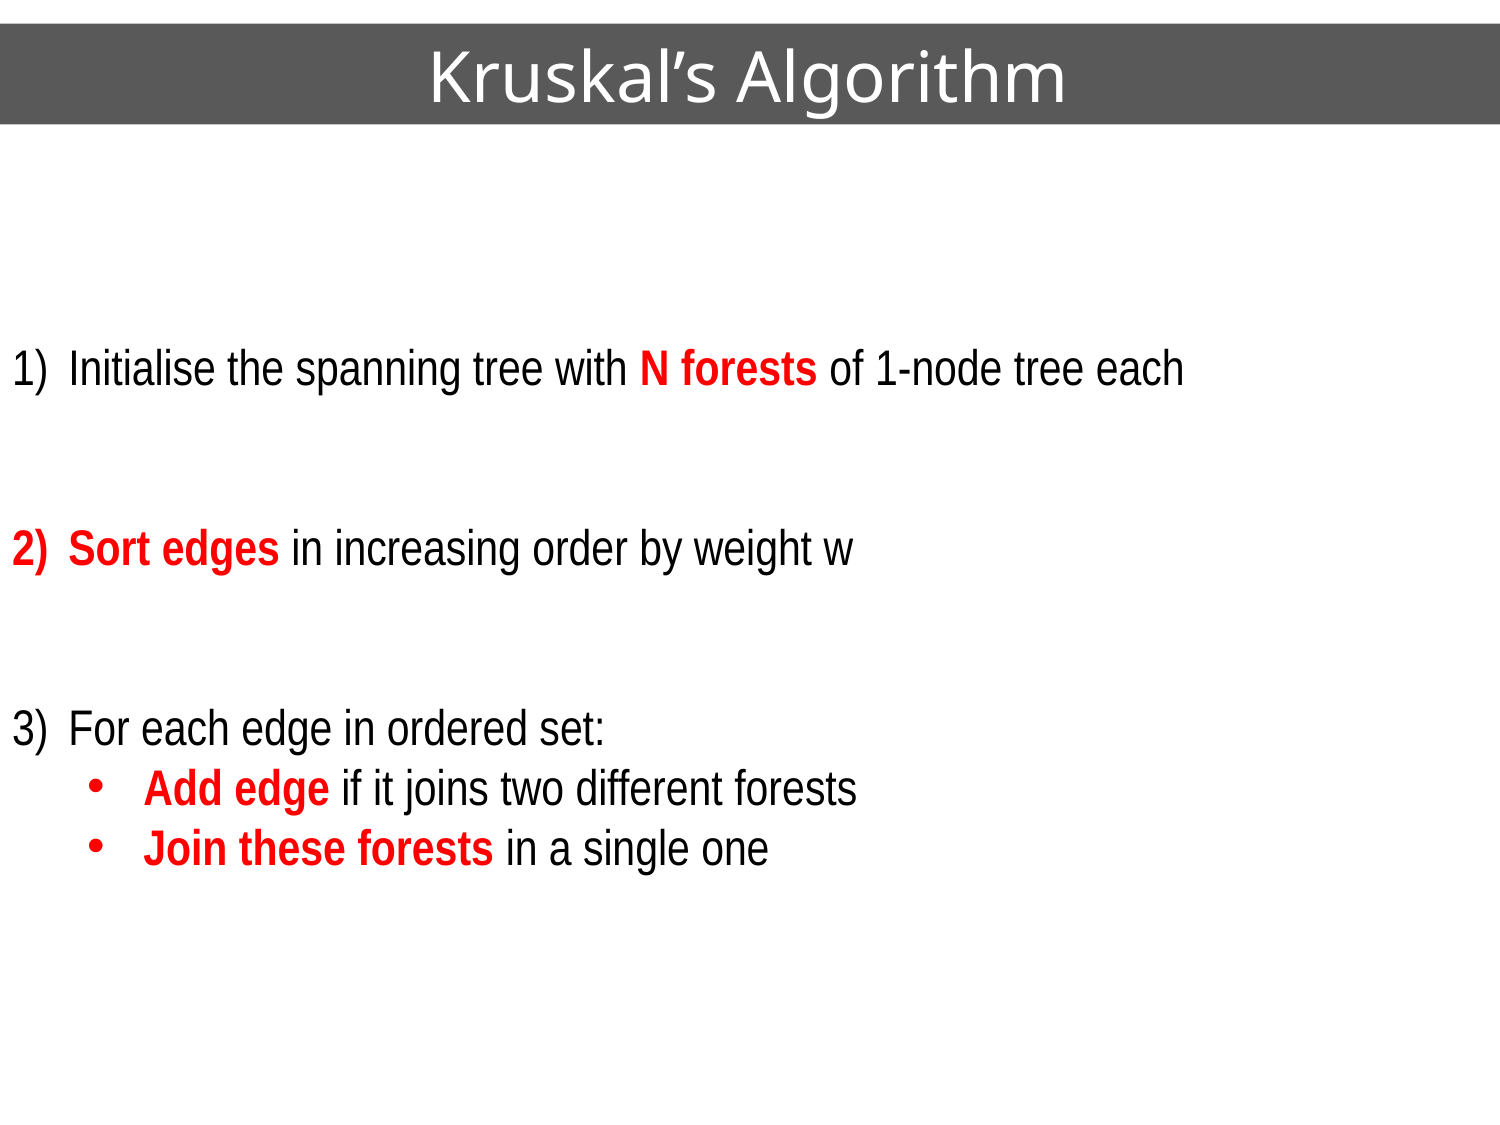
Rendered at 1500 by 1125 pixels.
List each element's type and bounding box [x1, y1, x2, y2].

title [0, 23, 1500, 125]
text_box [0, 328, 1500, 884]
